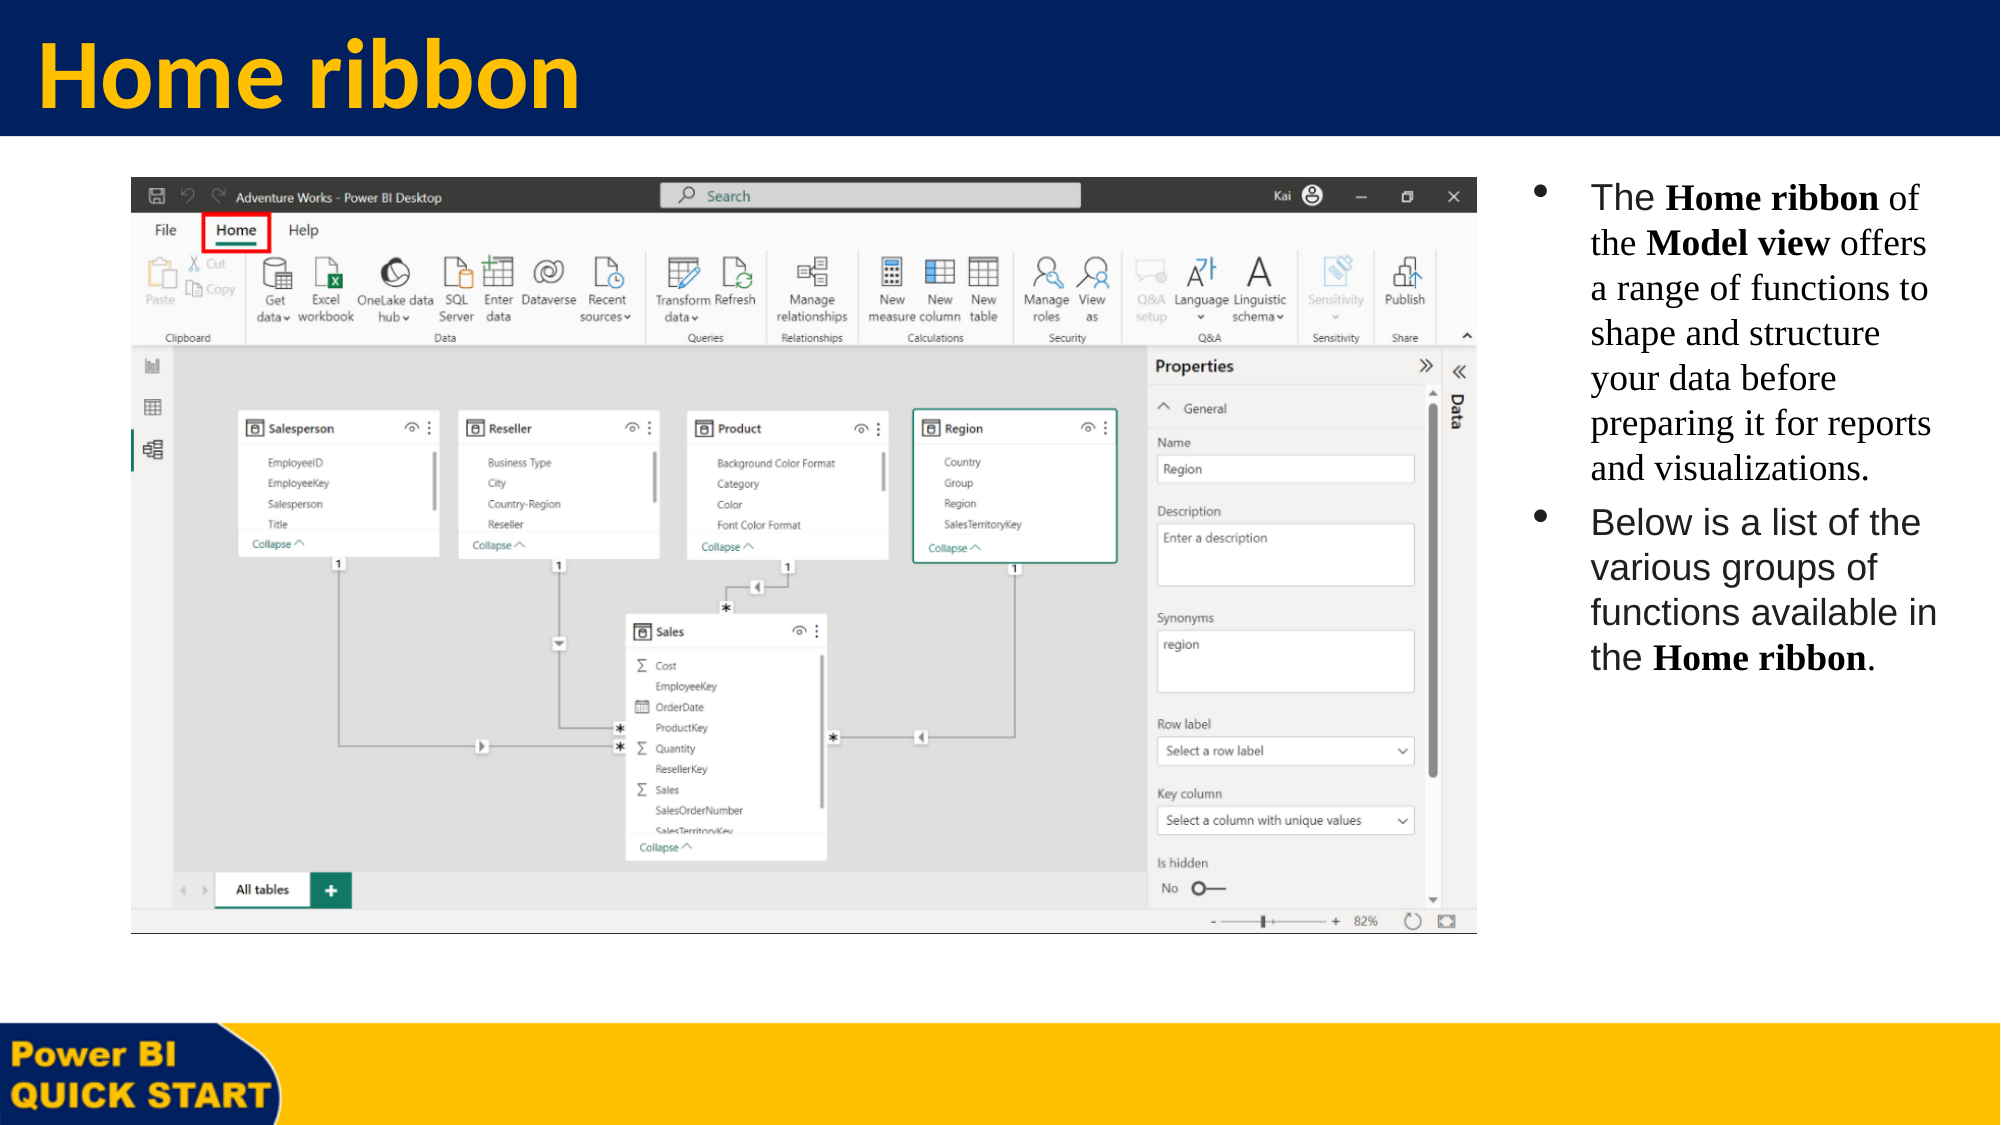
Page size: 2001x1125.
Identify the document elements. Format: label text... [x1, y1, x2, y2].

text_box Home ribbon [0, 0, 2000, 137]
text_box The Home ribbon of the Model view offers a range of functions to shape and structure your data before preparing it for reports and visualizations. Below is a list of the various groups of functions available in the Home ribbon. [1519, 165, 1957, 686]
picture [0, 0, 2001, 1125]
